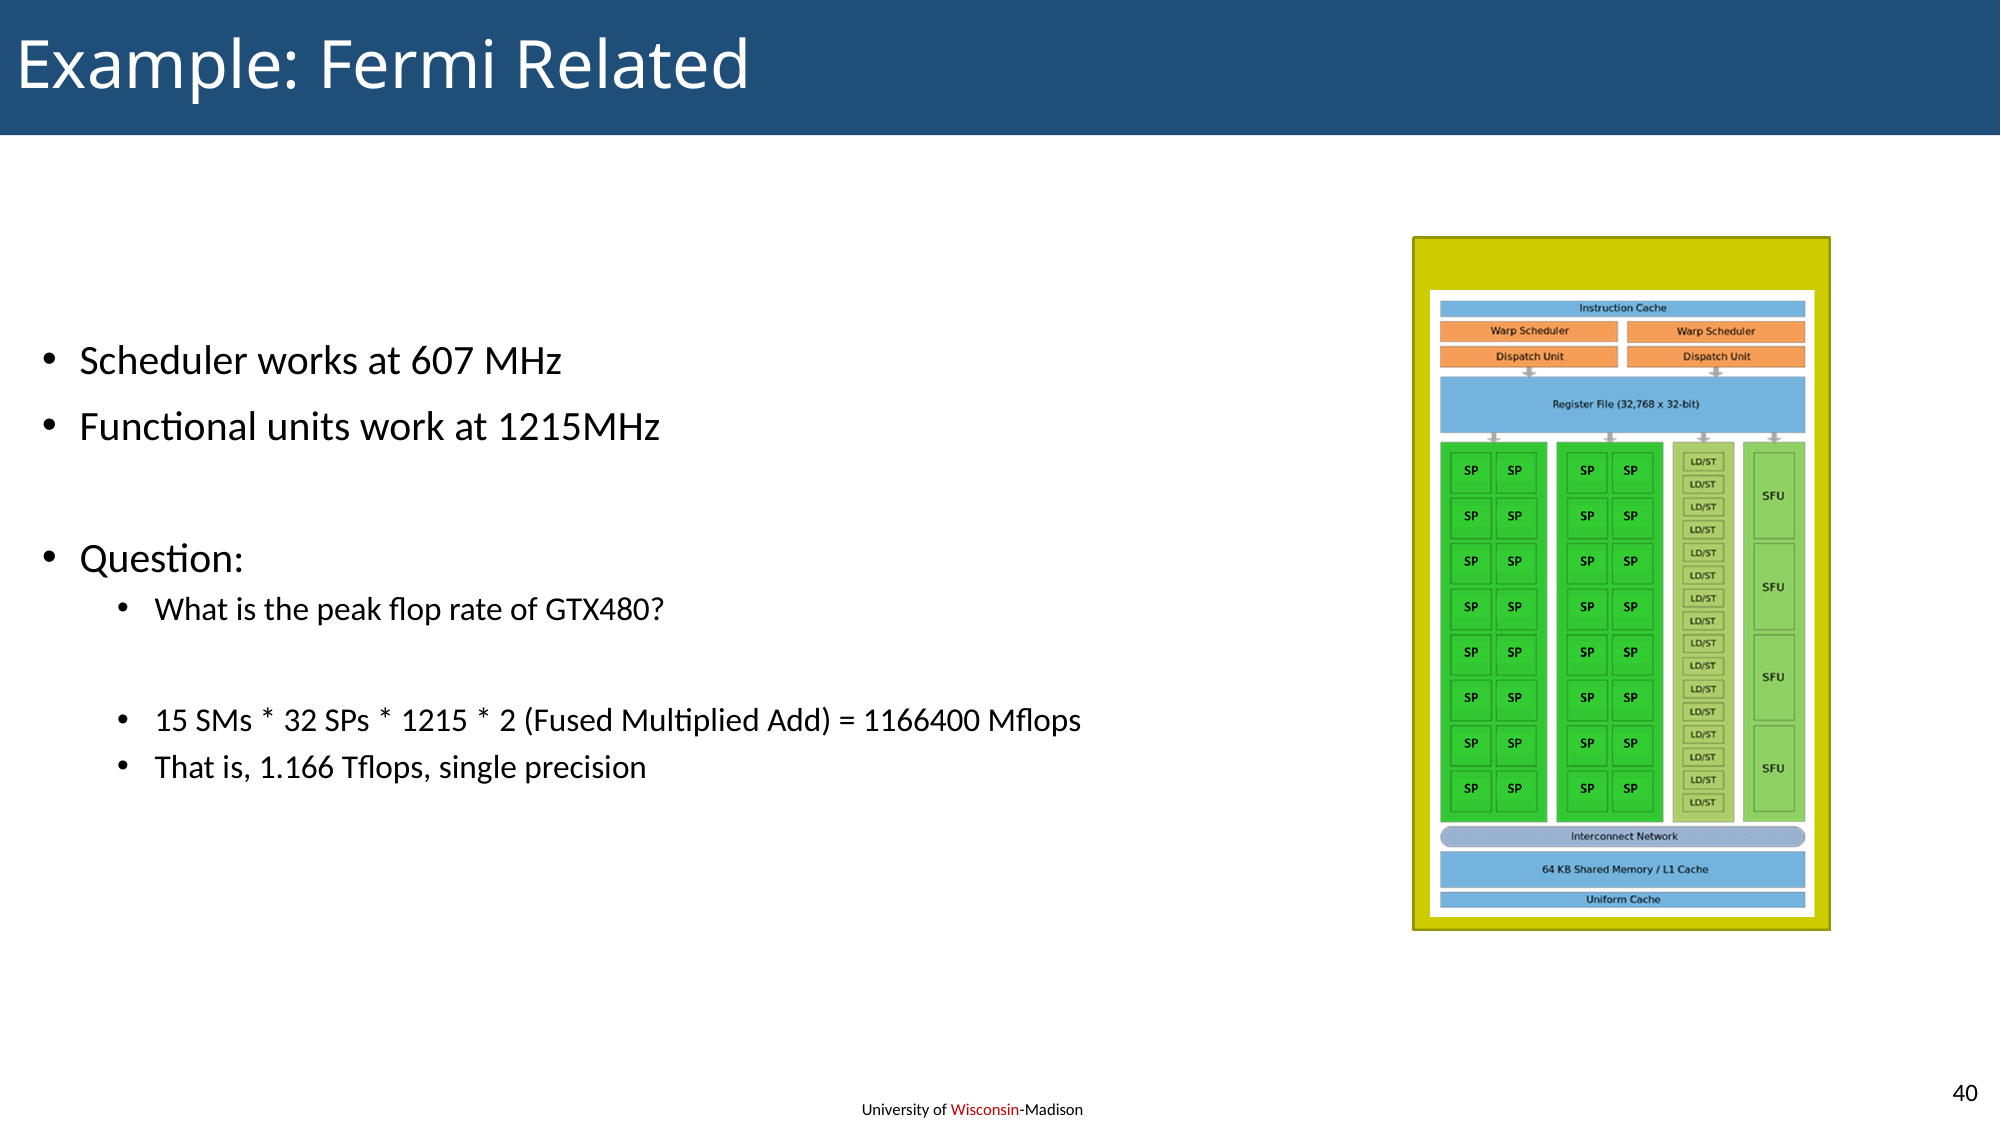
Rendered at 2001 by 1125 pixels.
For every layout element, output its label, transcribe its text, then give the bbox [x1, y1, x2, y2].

slide_number 40 [1879, 1069, 1994, 1114]
picture [1412, 236, 1831, 931]
title Example: Fermi Related [0, 0, 2000, 136]
list Scheduler works at 607 MHz Functional units work at 1215MHz Question: What is the peak flop rate of GTX480? 15 SMs * 32 SPs * 1215 * 2 (Fused Multiplied Add) = 1166400 Mflops That is, 1.166 Tflops, single precision [27, 331, 1111, 874]
